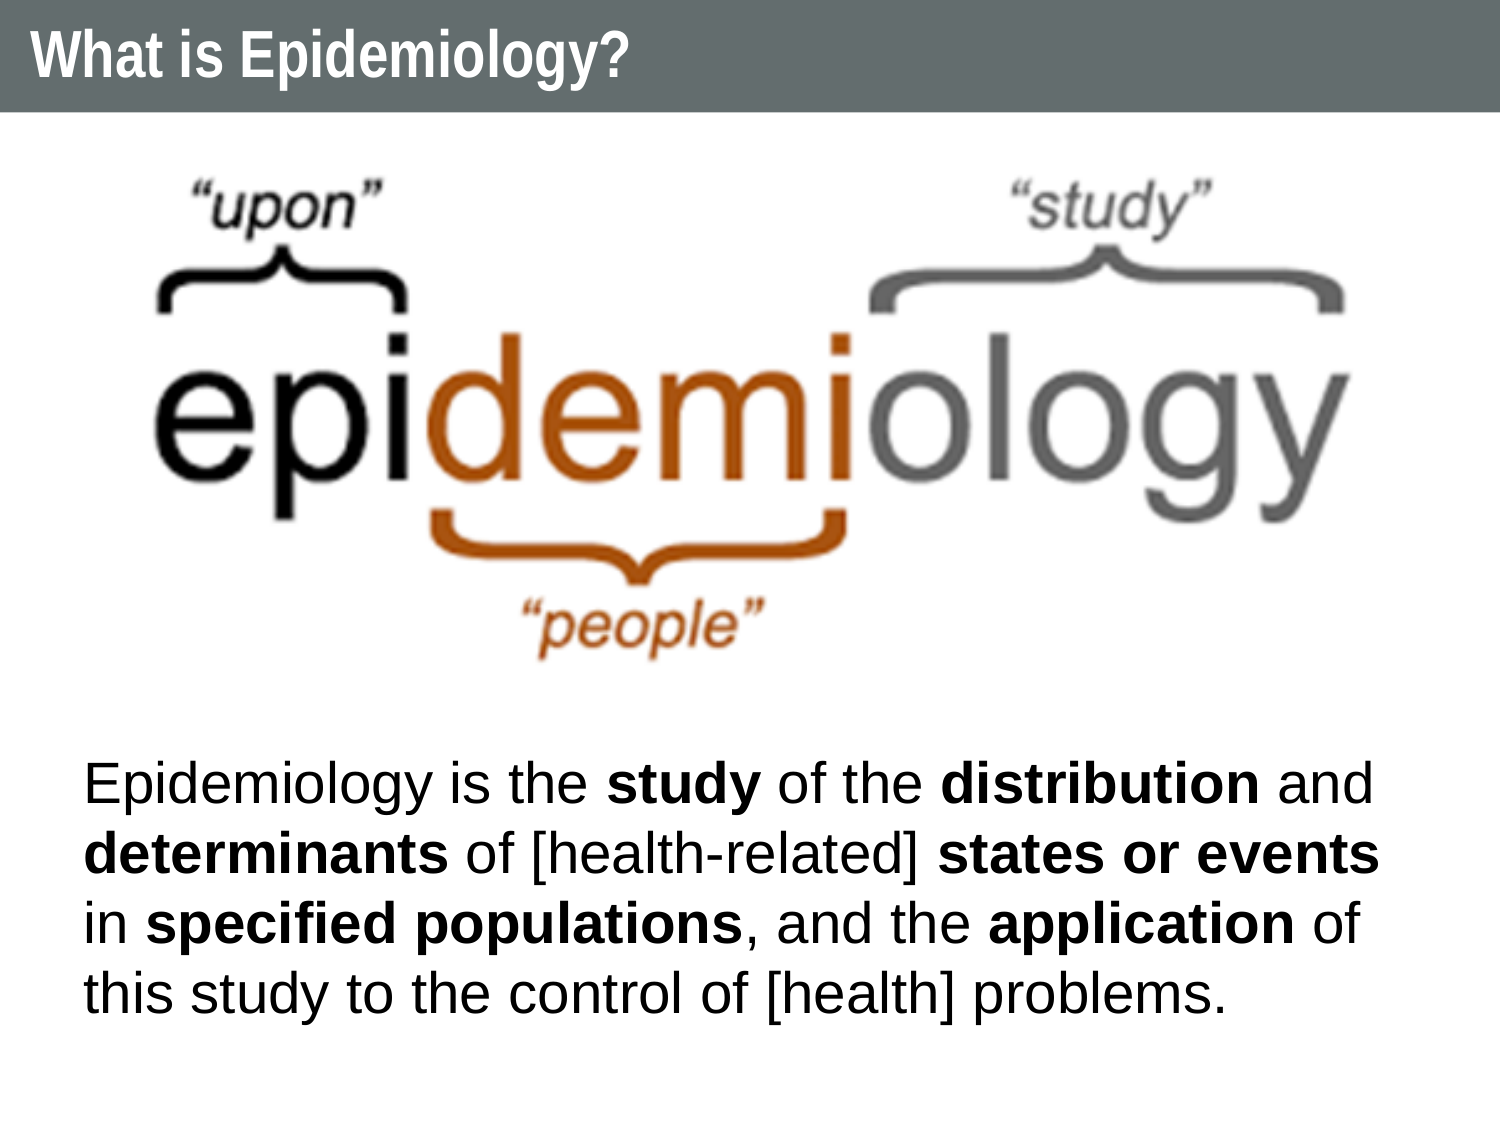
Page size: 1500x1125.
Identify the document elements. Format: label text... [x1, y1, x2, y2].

title What is Epidemiology? [0, 0, 1500, 117]
picture [122, 124, 1378, 726]
text_box Epidemiology is the study of the distribution and determinants of [health-related] states or events in specified populations, and the application of this study to the control of [health] problems. [68, 737, 1432, 1033]
